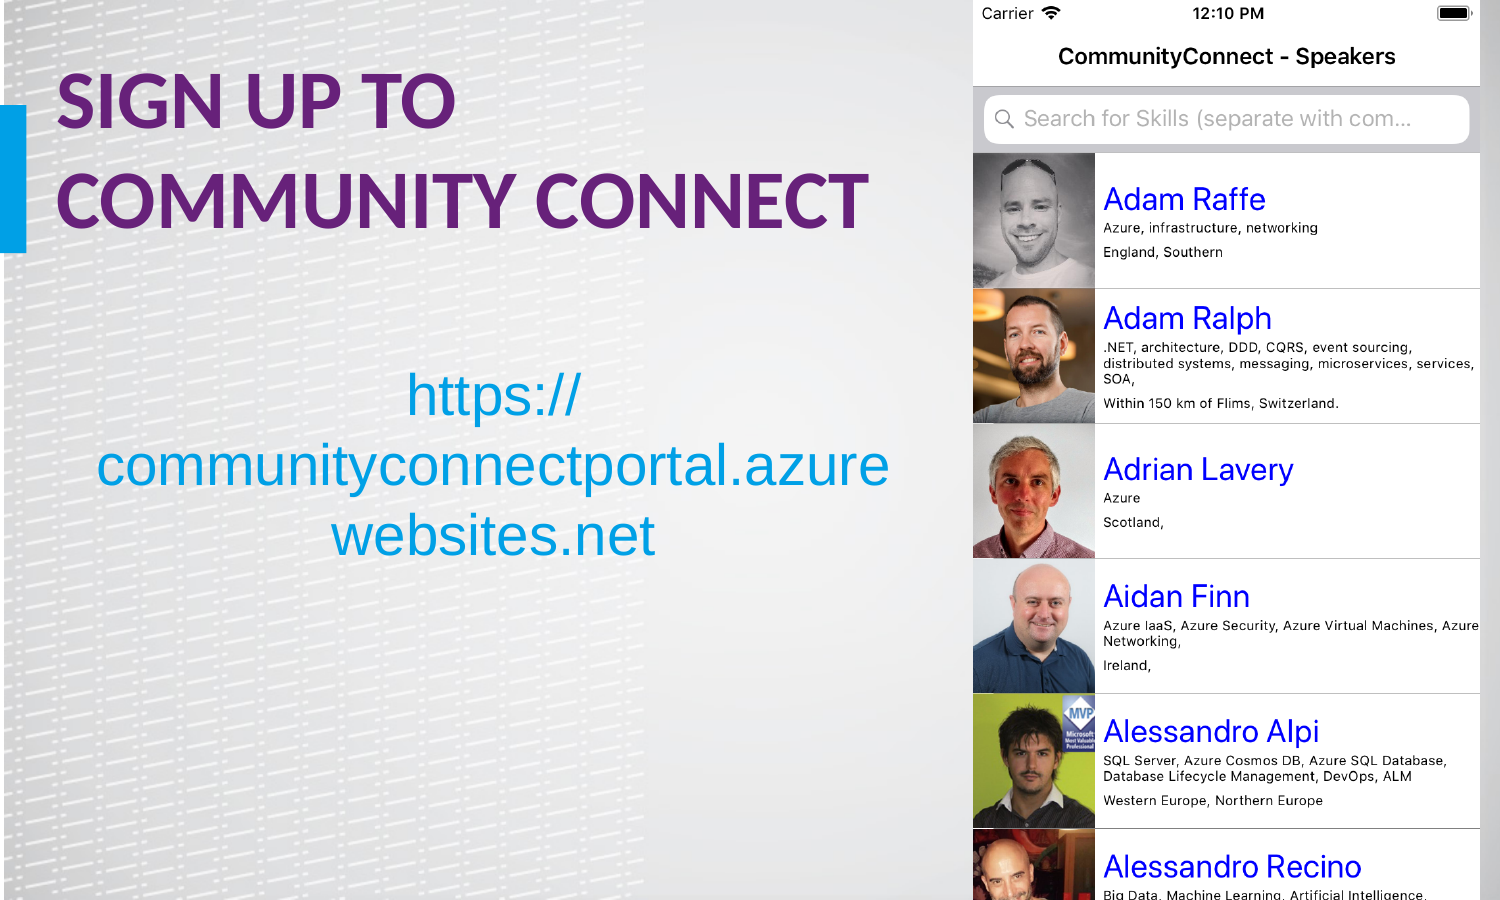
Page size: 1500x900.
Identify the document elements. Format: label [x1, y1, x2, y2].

picture [4, 0, 1500, 900]
text_box [0, 37, 891, 255]
